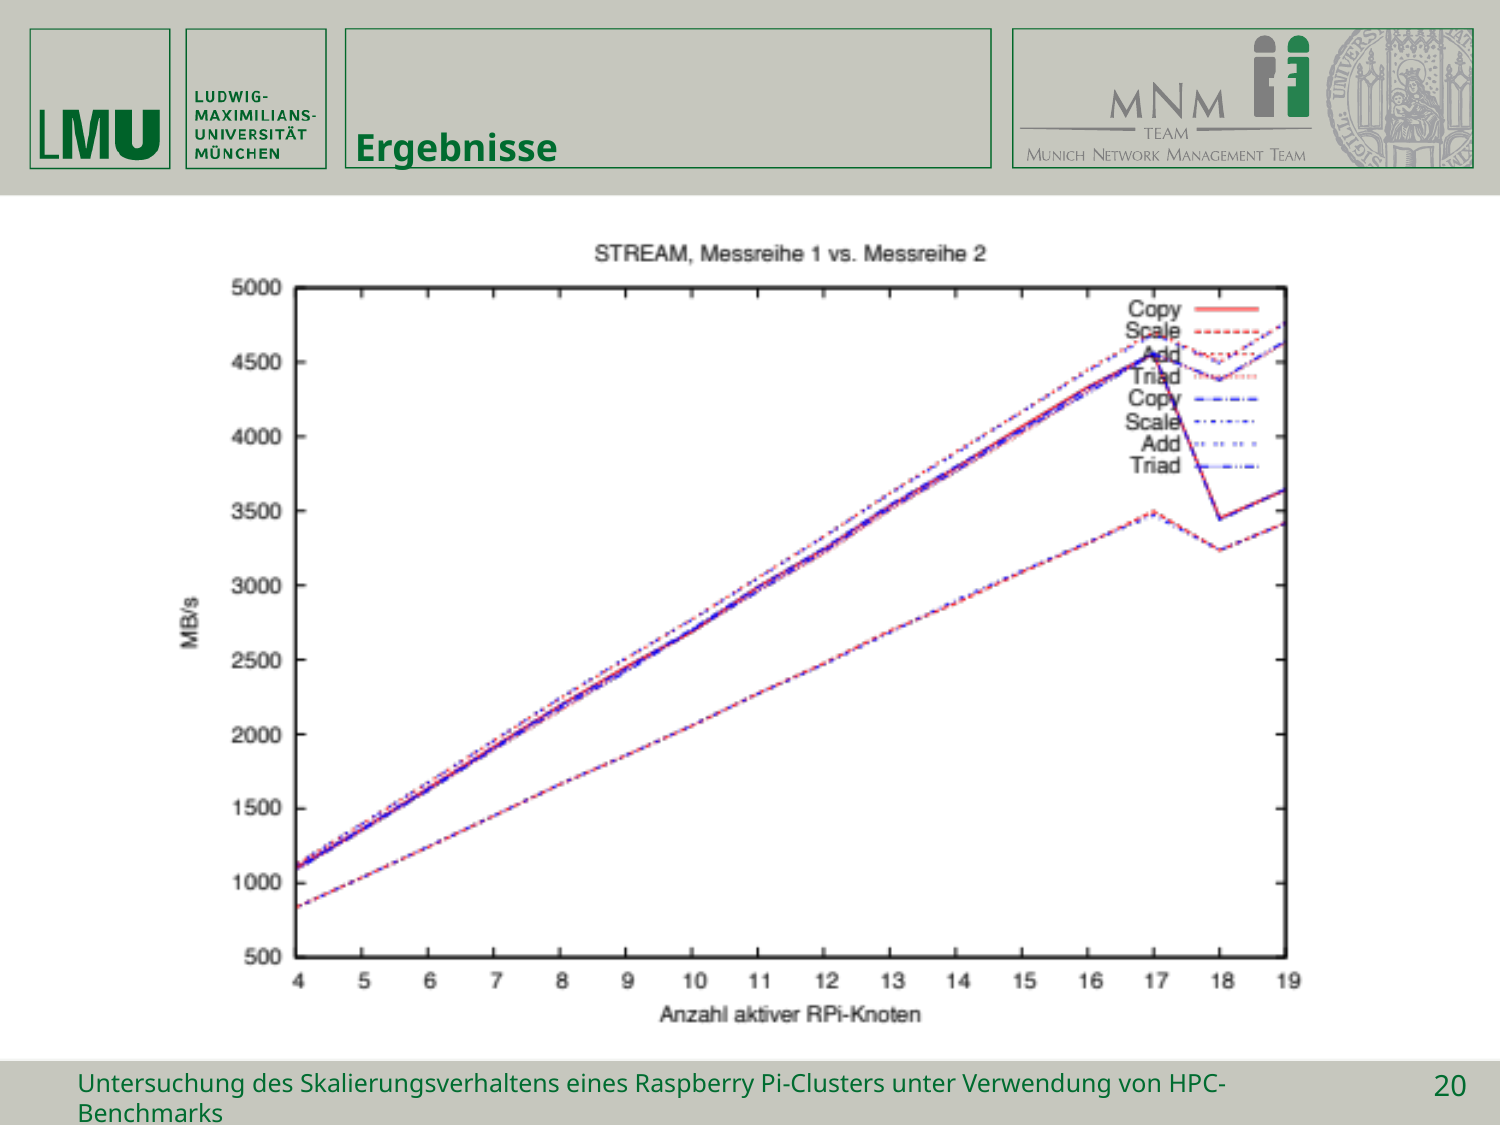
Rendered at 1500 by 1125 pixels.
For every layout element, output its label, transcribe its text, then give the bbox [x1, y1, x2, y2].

slide_number 20 [1352, 1059, 1483, 1108]
footer Untersuchung des Skalierungsverhaltens eines Raspberry Pi-Clusters unter Verwendung von HPC-Benchmarks [62, 1059, 1332, 1108]
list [36, 220, 1460, 1026]
title Ergebnisse [339, 101, 987, 178]
picture [0, 0, 1500, 196]
picture [0, 1059, 1500, 1125]
